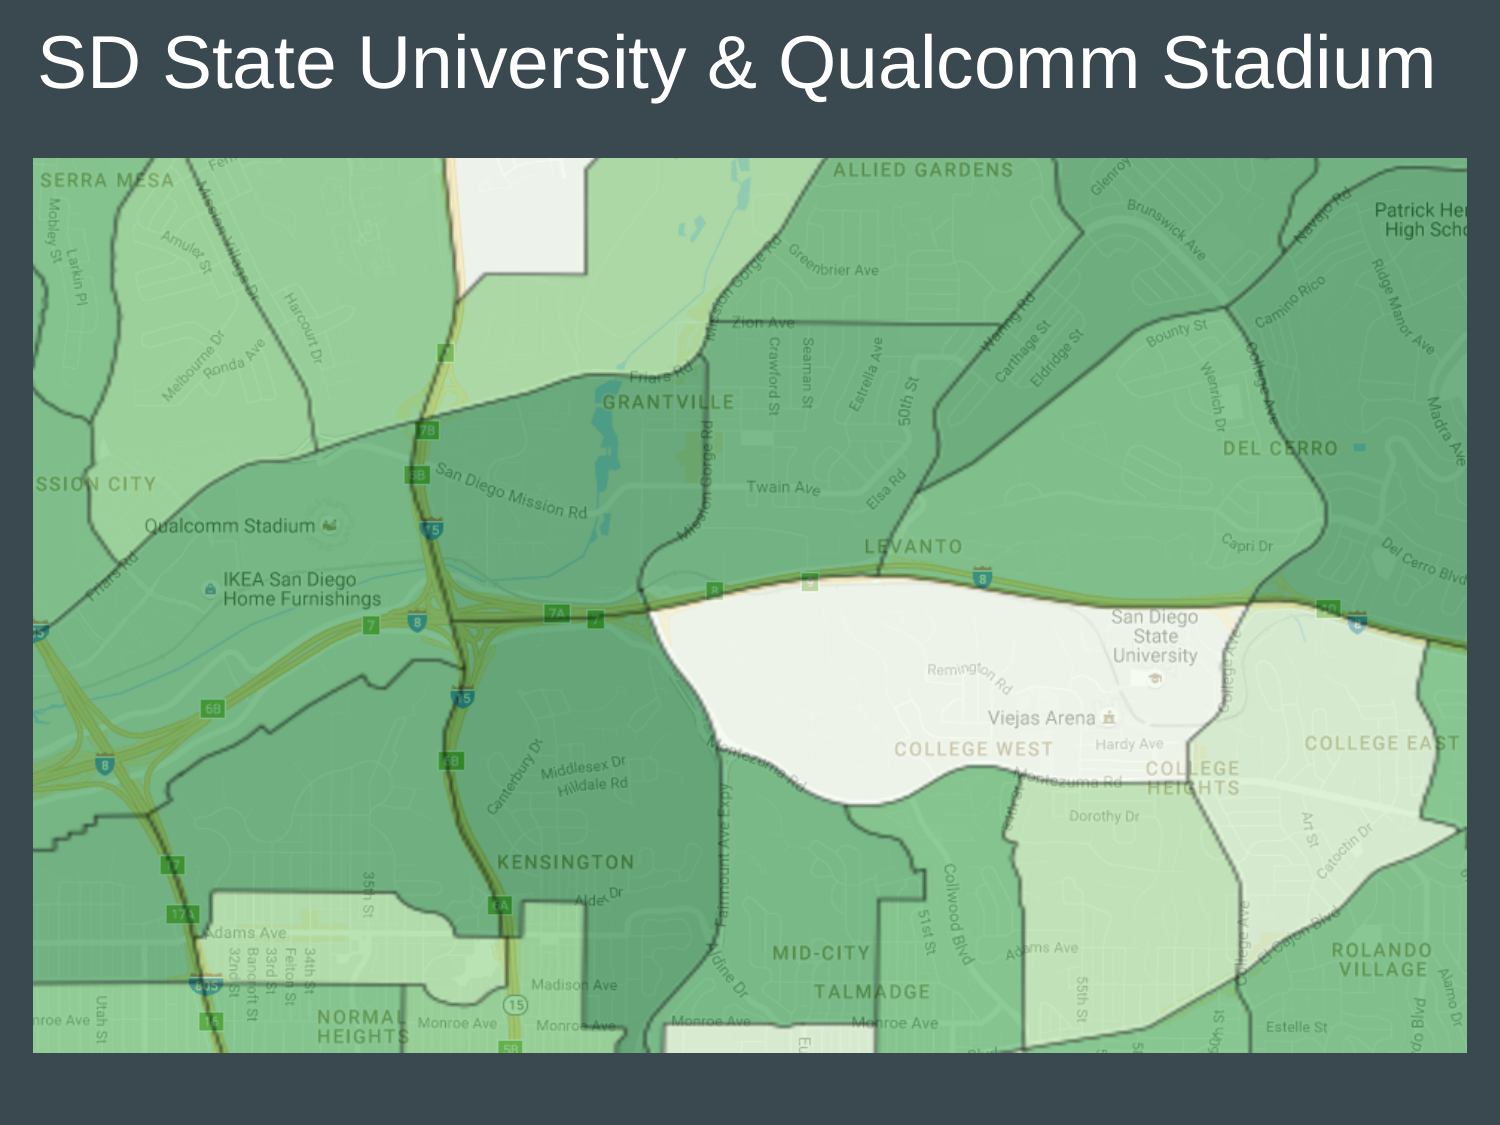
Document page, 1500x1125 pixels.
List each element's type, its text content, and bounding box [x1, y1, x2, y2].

title SD State University & Qualcomm Stadium [22, 0, 1480, 125]
picture [32, 158, 1468, 1053]
